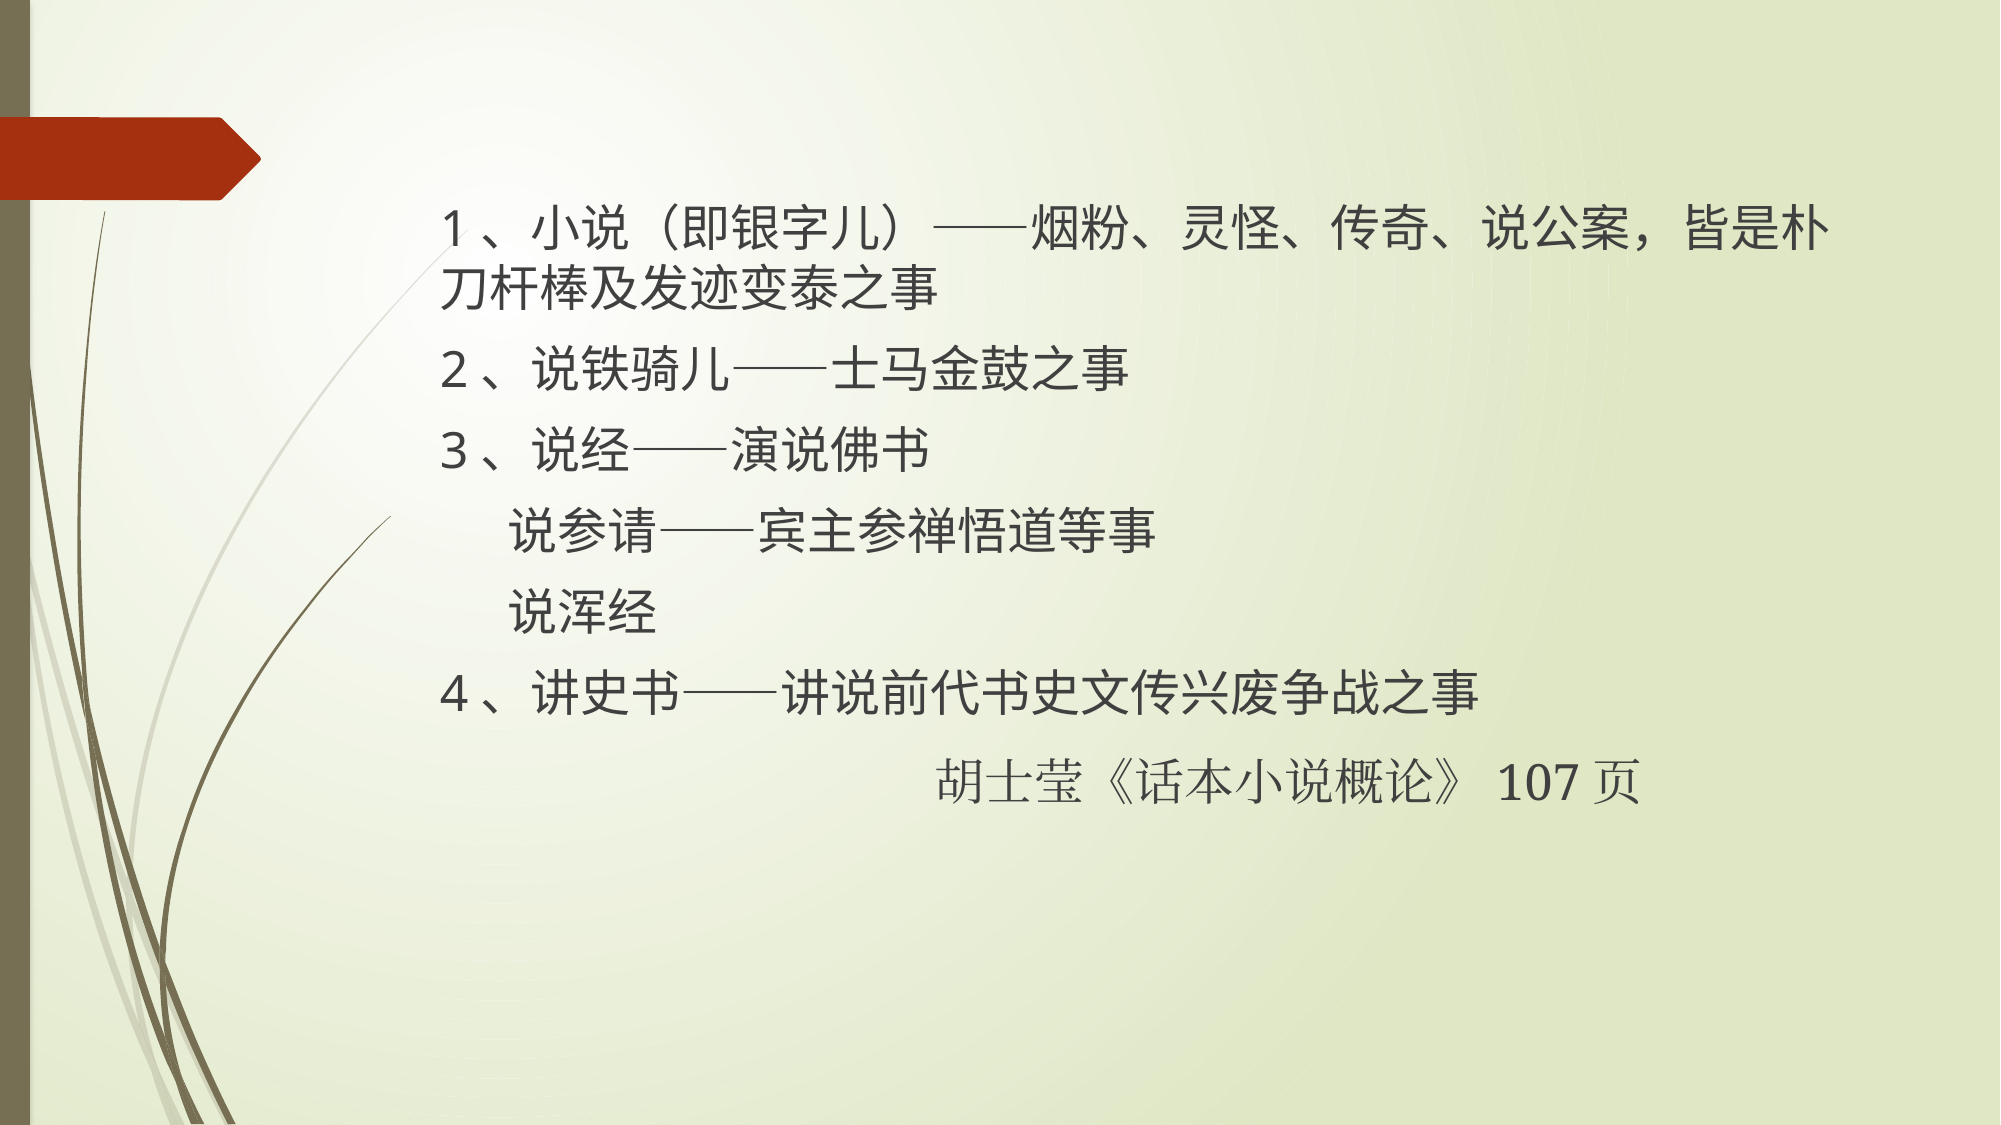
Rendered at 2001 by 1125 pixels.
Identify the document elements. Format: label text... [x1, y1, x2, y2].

title [425, 102, 1888, 189]
list 1、小说（即银字儿）——烟粉、灵怪、传奇、说公案，皆是朴刀杆棒及发迹变泰之事 2、说铁骑儿——士马金鼓之事 3、说经——演说佛书 说参请——宾主参禅悟道等事 说浑经 4、讲史书——讲说前代书史文传兴废争战之事 胡士莹《话本小说概论》107页 [424, 189, 1888, 970]
